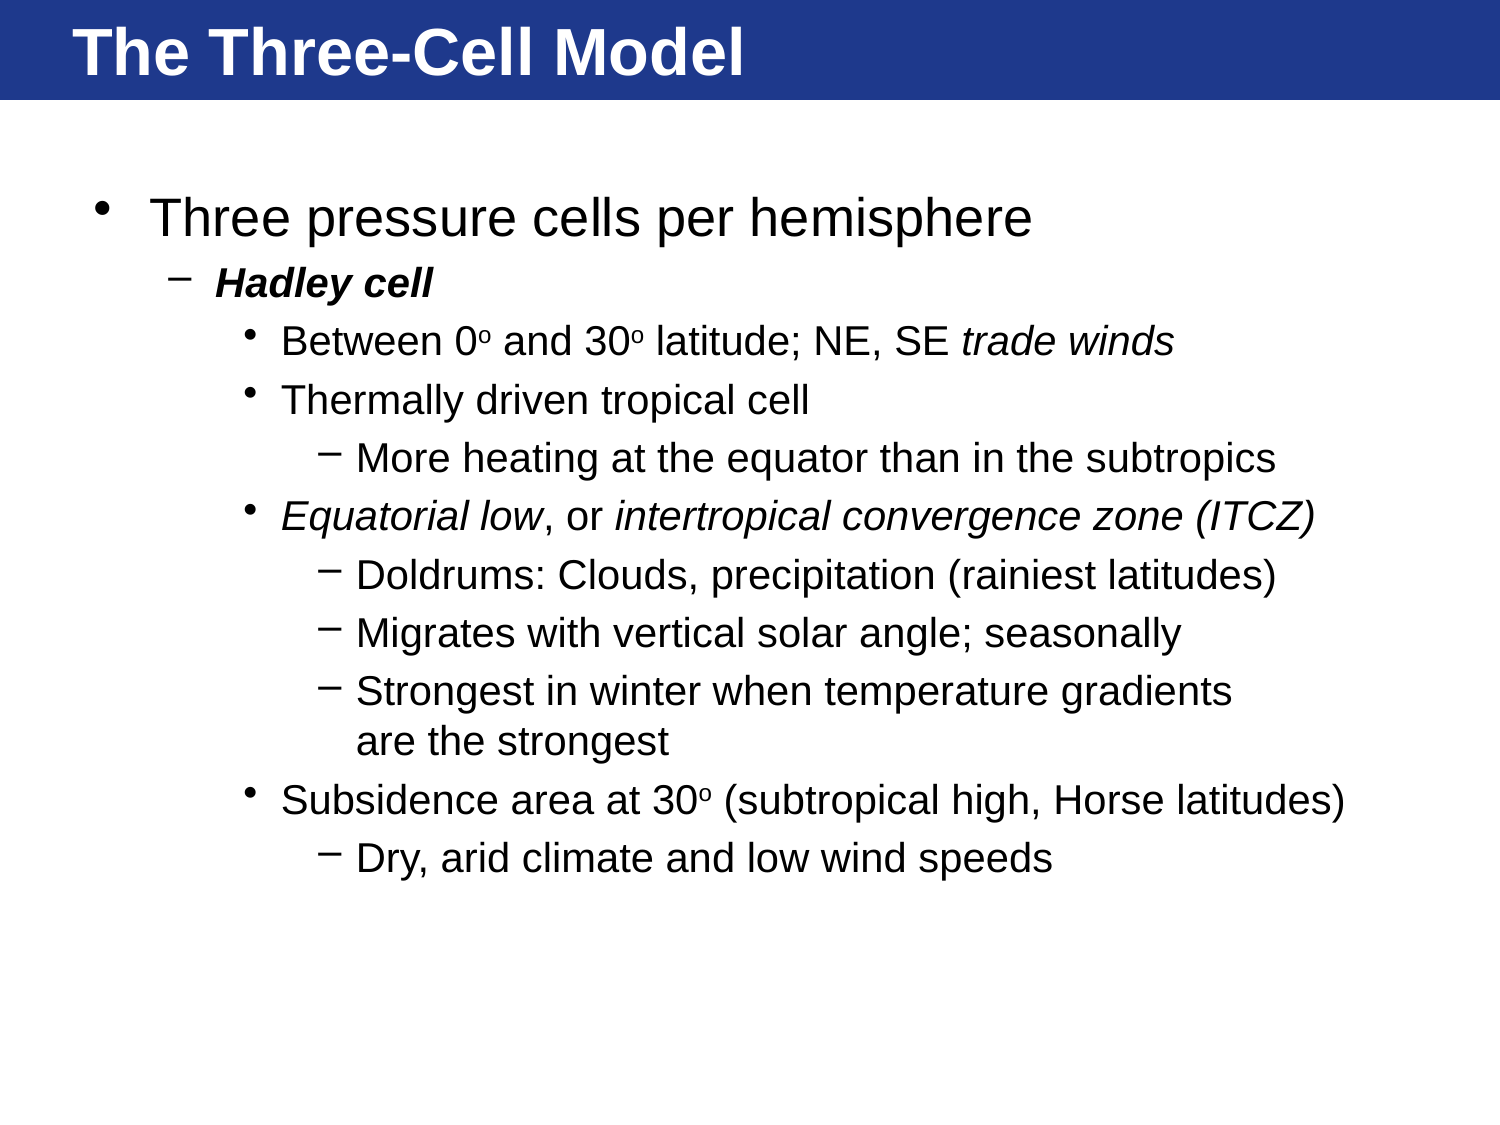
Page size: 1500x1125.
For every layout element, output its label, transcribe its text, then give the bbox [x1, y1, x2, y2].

text_box Three pressure cells per hemisphere Hadley cell Between 0o and 30o latitude; NE, SE trade winds Thermally driven tropical cell More heating at the equator than in the subtropics Equatorial low, or intertropical convergence zone (ITCZ) Doldrums: Clouds, precipitation (rainiest latitudes) Migrates with vertical solar angle; seasonally Strongest in winter when temperature gradients are the strongest Subsidence area at 30o (subtropical high, Horse latitudes) Dry, arid climate and low wind speeds [78, 174, 1416, 1100]
title The Three-Cell Model [0, 1, 1498, 97]
